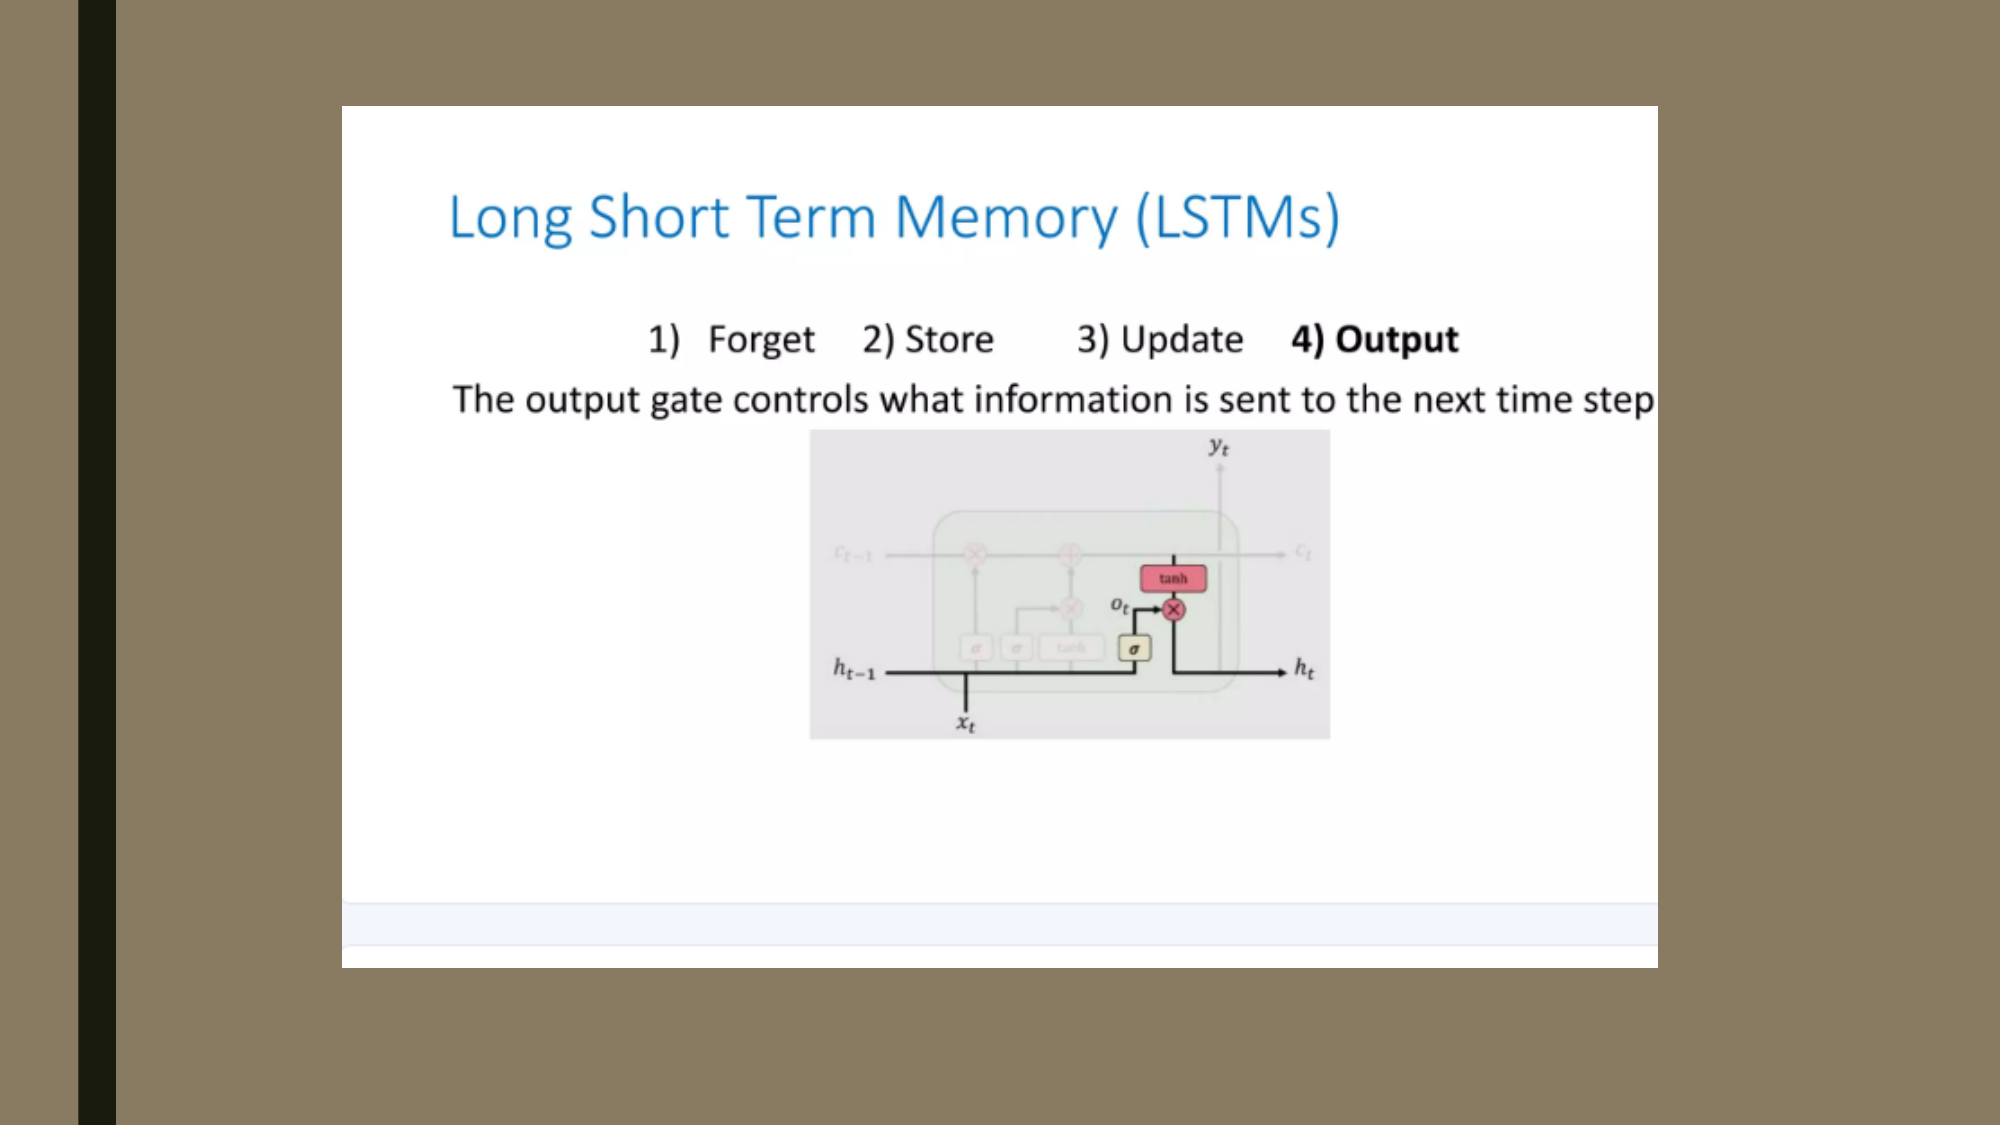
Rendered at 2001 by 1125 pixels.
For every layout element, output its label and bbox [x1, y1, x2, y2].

picture [342, 106, 1658, 968]
